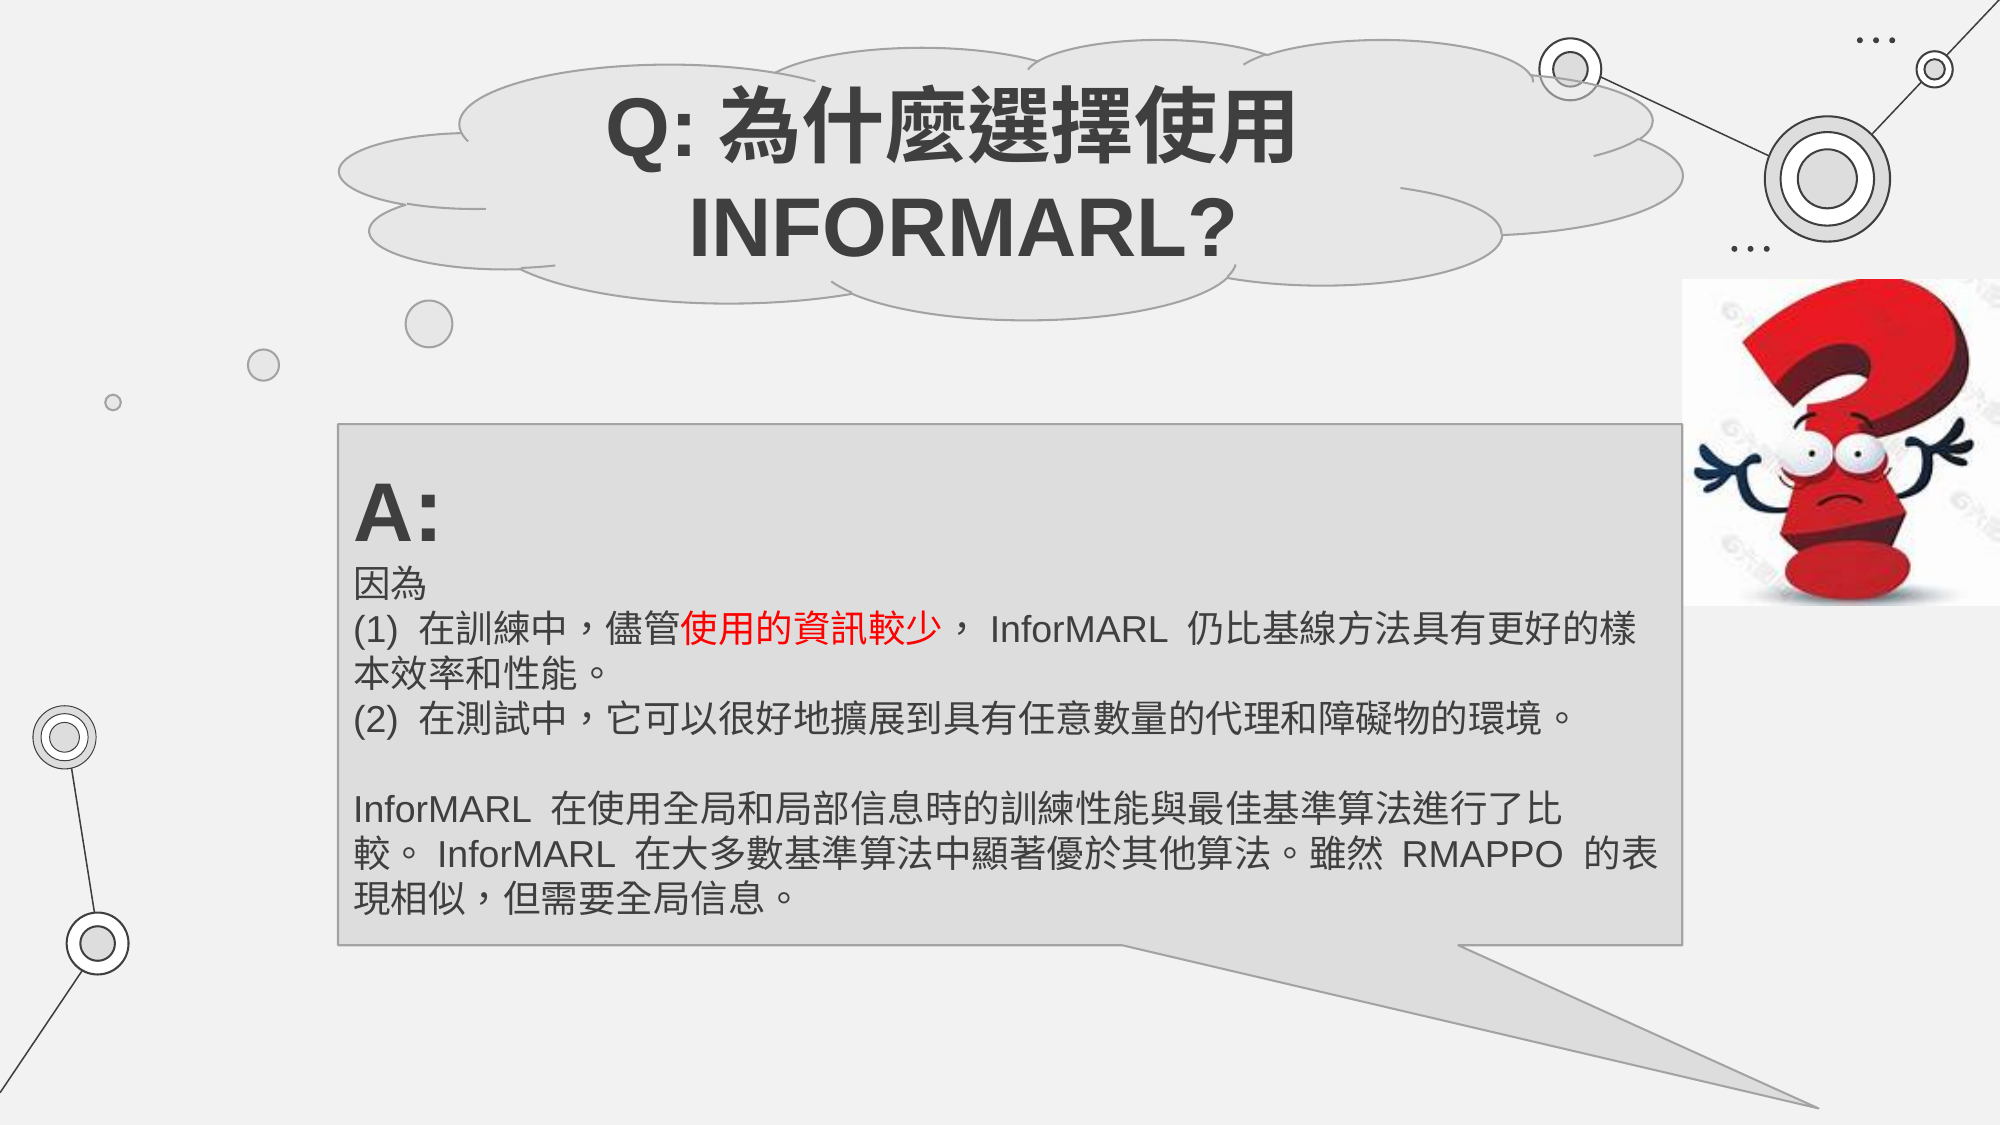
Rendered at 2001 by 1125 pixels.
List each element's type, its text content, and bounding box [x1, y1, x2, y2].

text_box A: 因為 (1) 在訓練中，儘管使用的資訊較少，InforMARL 仍比基線方法具有更好的樣本效率和性能。 (2) 在測試中，它可以很好地擴展到具有任意數量的代理和障礙物的環境。 InforMARL 在使用全局和局部信息時的訓練性能與最佳基準算法進行了比較。InforMARL 在大多數基準算法中顯著優於其他算法。雖然 RMAPPO 的表現相似，但需要全局信息。 [336, 423, 1820, 1110]
text_box Q:為什麼選擇使用INFORMARL? [404, 299, 454, 349]
text_box Q:為什麼選擇使用INFORMARL? [246, 348, 281, 382]
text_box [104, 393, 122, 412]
text_box Q:為什麼選擇使用INFORMARL? [337, 38, 1684, 322]
picture [1682, 279, 2000, 606]
